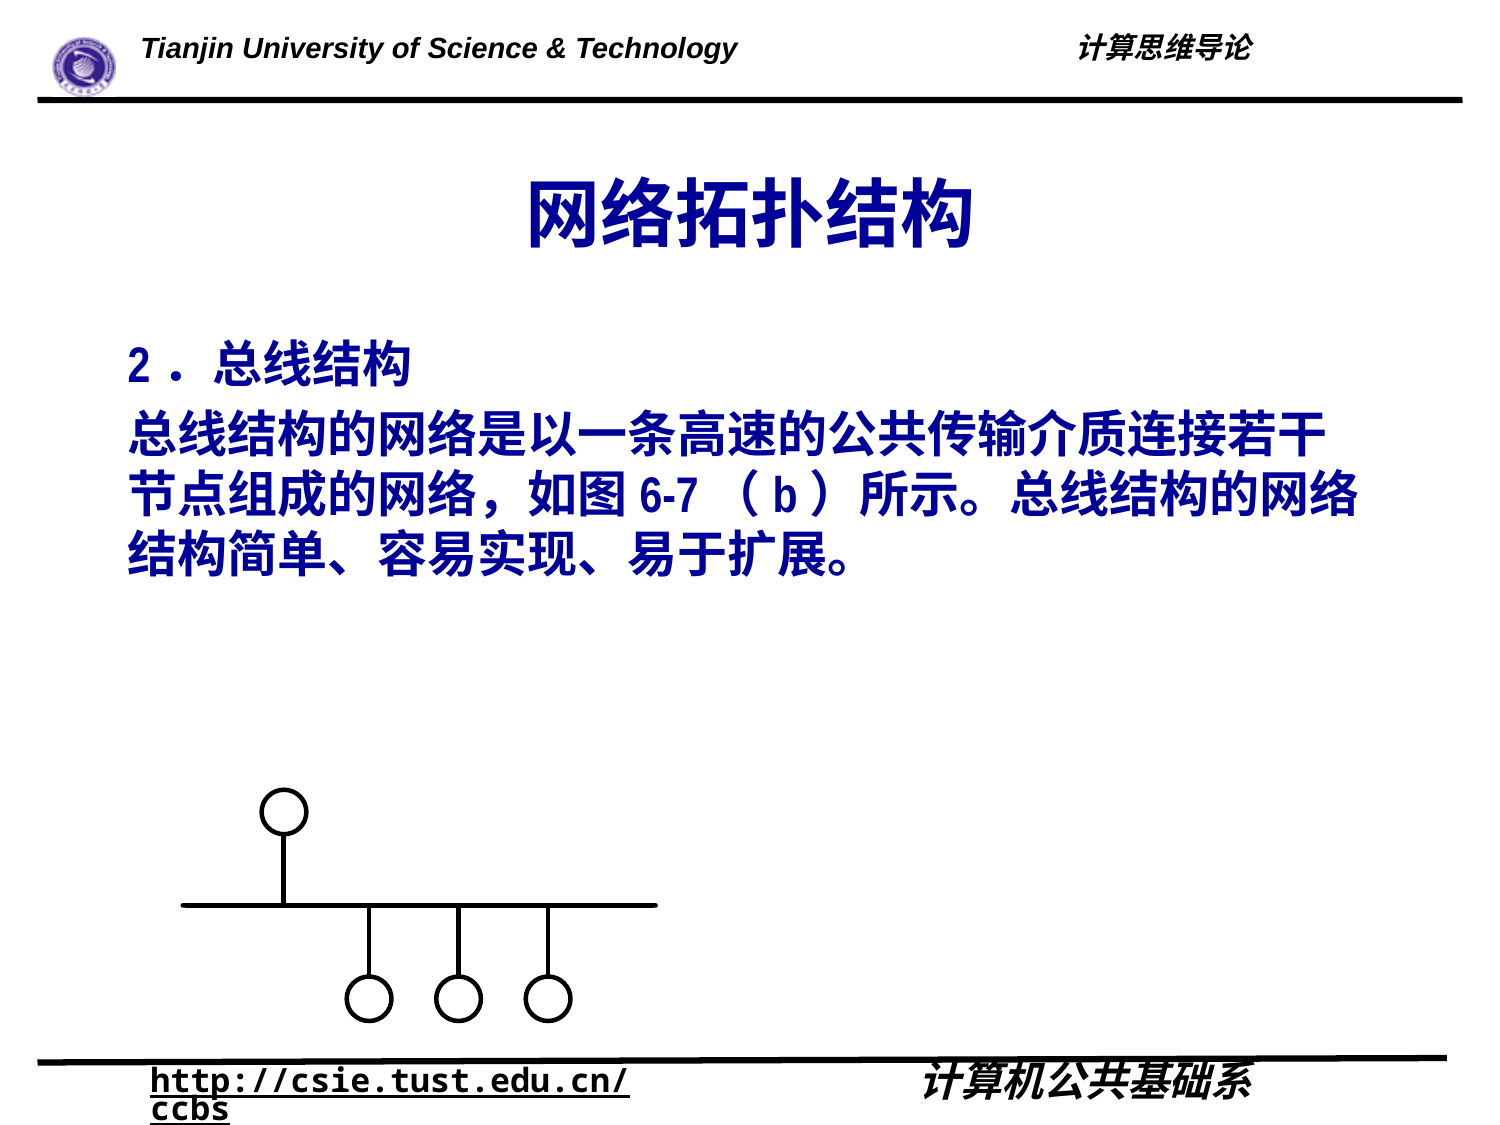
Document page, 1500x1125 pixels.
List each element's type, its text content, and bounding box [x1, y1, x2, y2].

picture [52, 37, 116, 97]
title 网络拓扑结构 [112, 99, 1388, 288]
list 2．总线结构 总线结构的网络是以一条高速的公共传输介质连接若干节点组成的网络，如图6-7（b）所示。总线结构的网络结构简单、容易实现、易于扩展。 [112, 324, 1388, 1000]
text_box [171, 778, 668, 1033]
